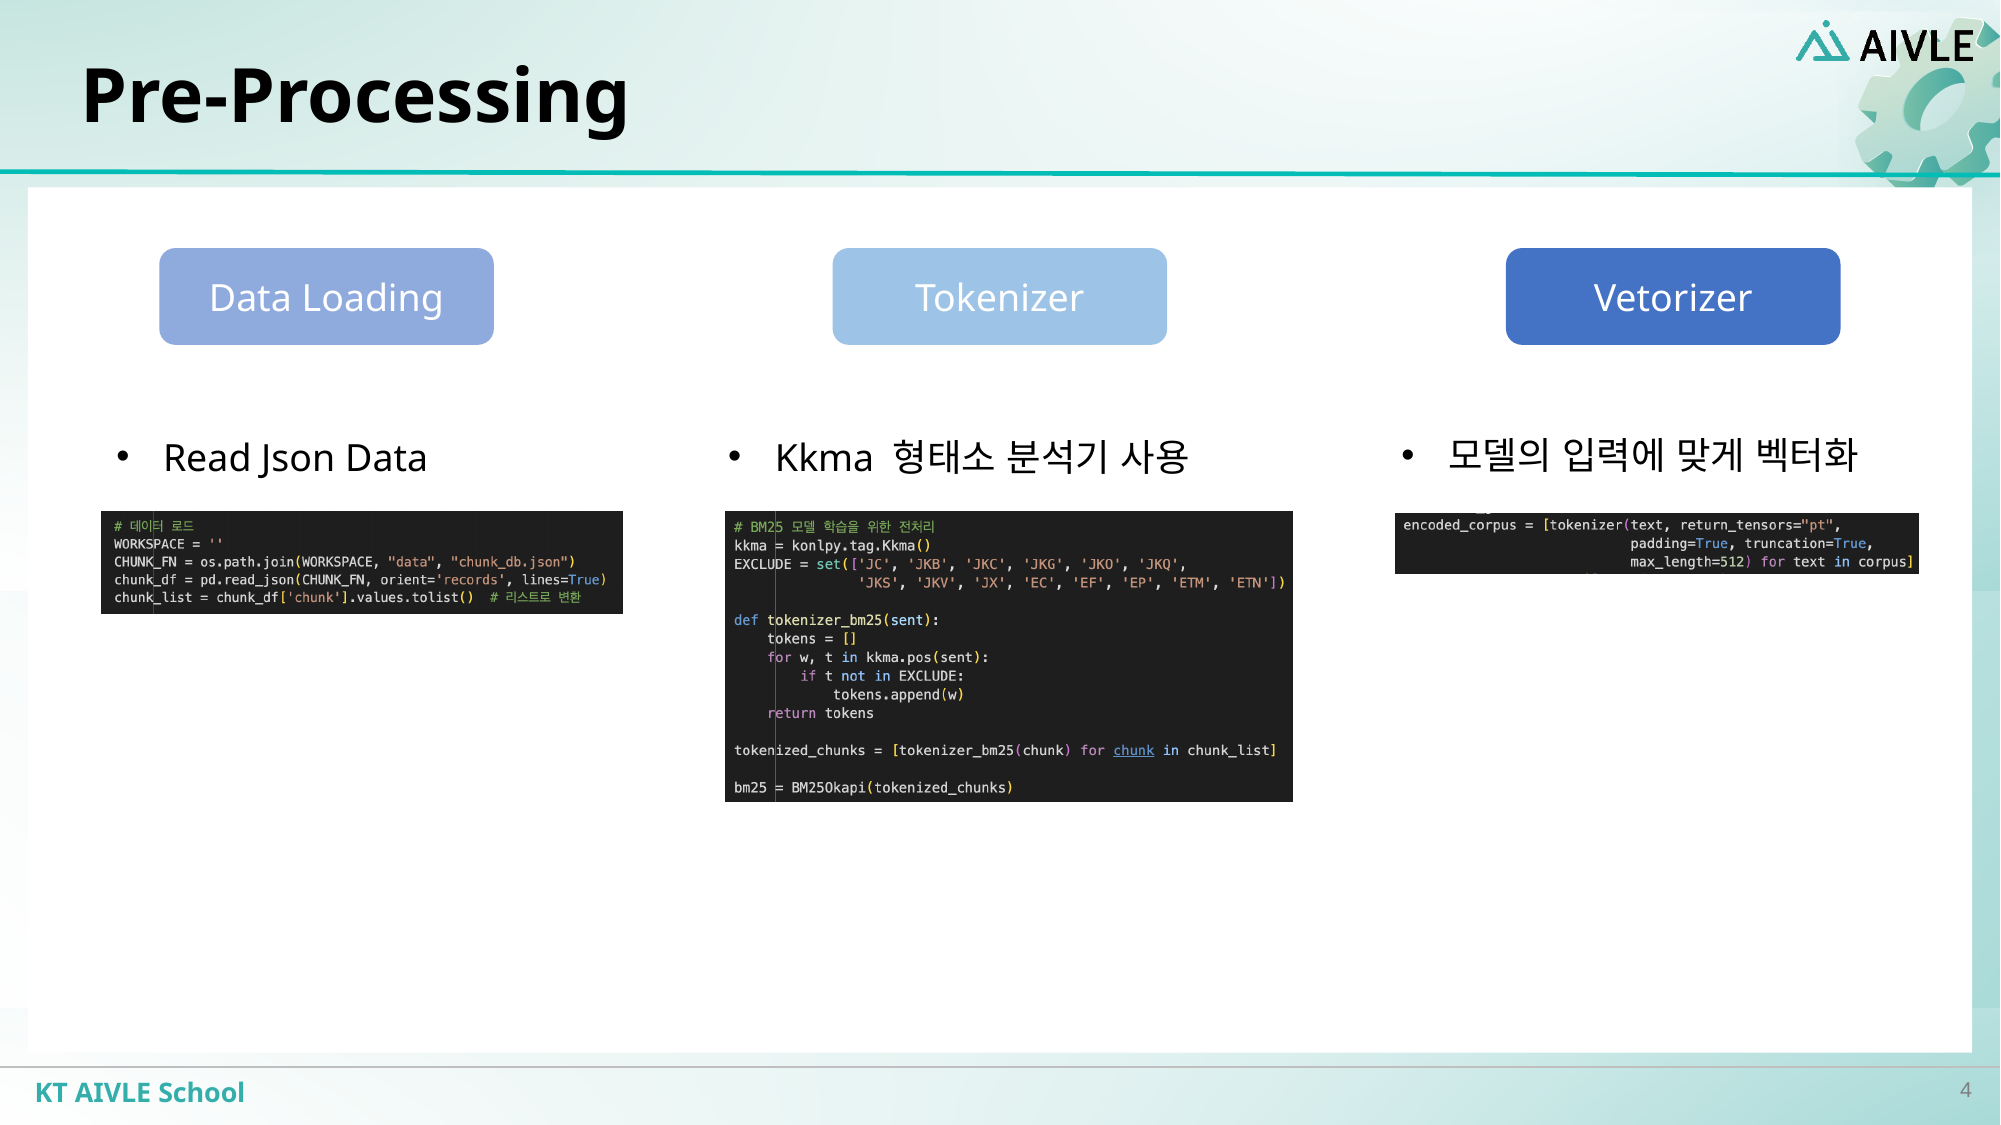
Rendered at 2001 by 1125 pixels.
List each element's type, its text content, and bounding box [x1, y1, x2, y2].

text_box Kkma 형태소 분석기 사용 [713, 426, 1287, 486]
picture [0, 174, 2000, 1066]
picture [0, 1068, 2000, 1125]
text_box Read Json Data [101, 426, 552, 486]
picture [0, 0, 2000, 172]
text_box Data Loading [158, 246, 495, 346]
text_box Tokenizer [831, 246, 1169, 346]
text_box 모델의 입력에 맞게 벡터화 [1386, 424, 1960, 485]
text_box Vetorizer [1504, 246, 1842, 346]
title Pre-Processing [65, 50, 1841, 148]
